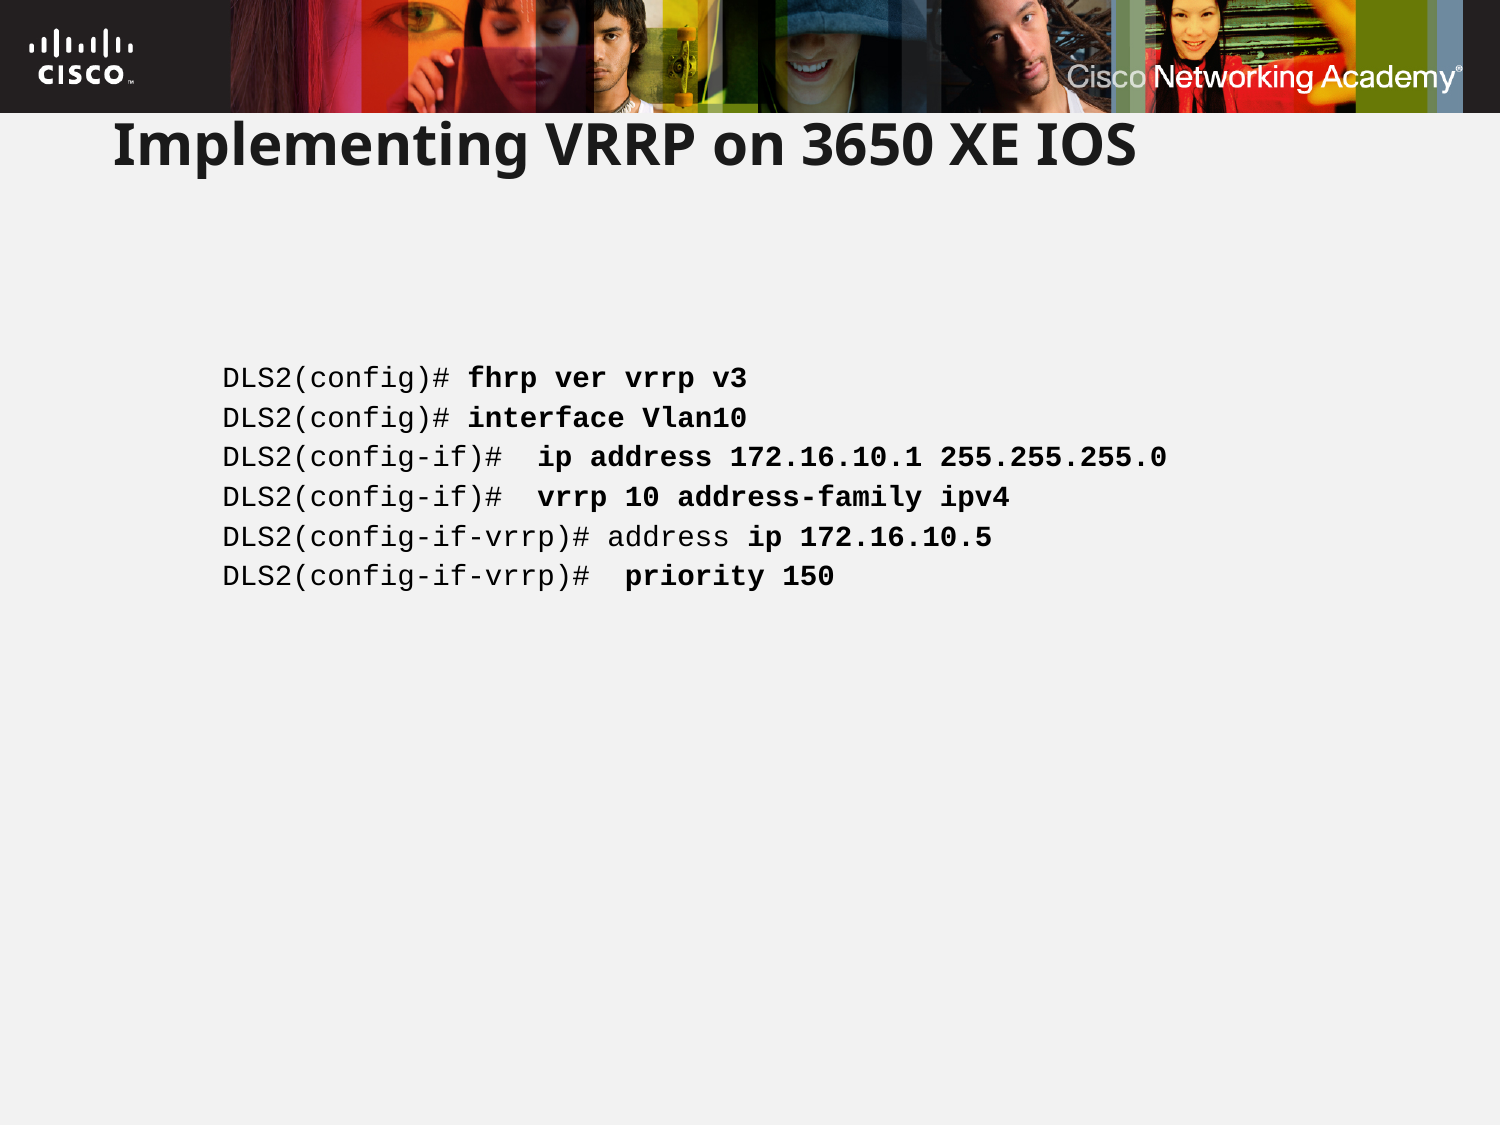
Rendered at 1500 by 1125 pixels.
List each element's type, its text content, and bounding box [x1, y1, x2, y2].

picture [1444, 0, 1500, 113]
title Implementing VRRP on 3650 XE IOS [107, 0, 1444, 185]
picture [0, 0, 107, 113]
text_box DLS2(config)# fhrp ver vrrp v3 DLS2(config)# interface Vlan10 DLS2(config-if)# ip address 172.16.10.1 255.255.255.0 DLS2(config-if)# vrrp 10 address-family ipv4 DLS2(config-if-vrrp)# address ip 172.16.10.5 DLS2(config-if-vrrp)# priority 150 [170, 358, 1258, 599]
